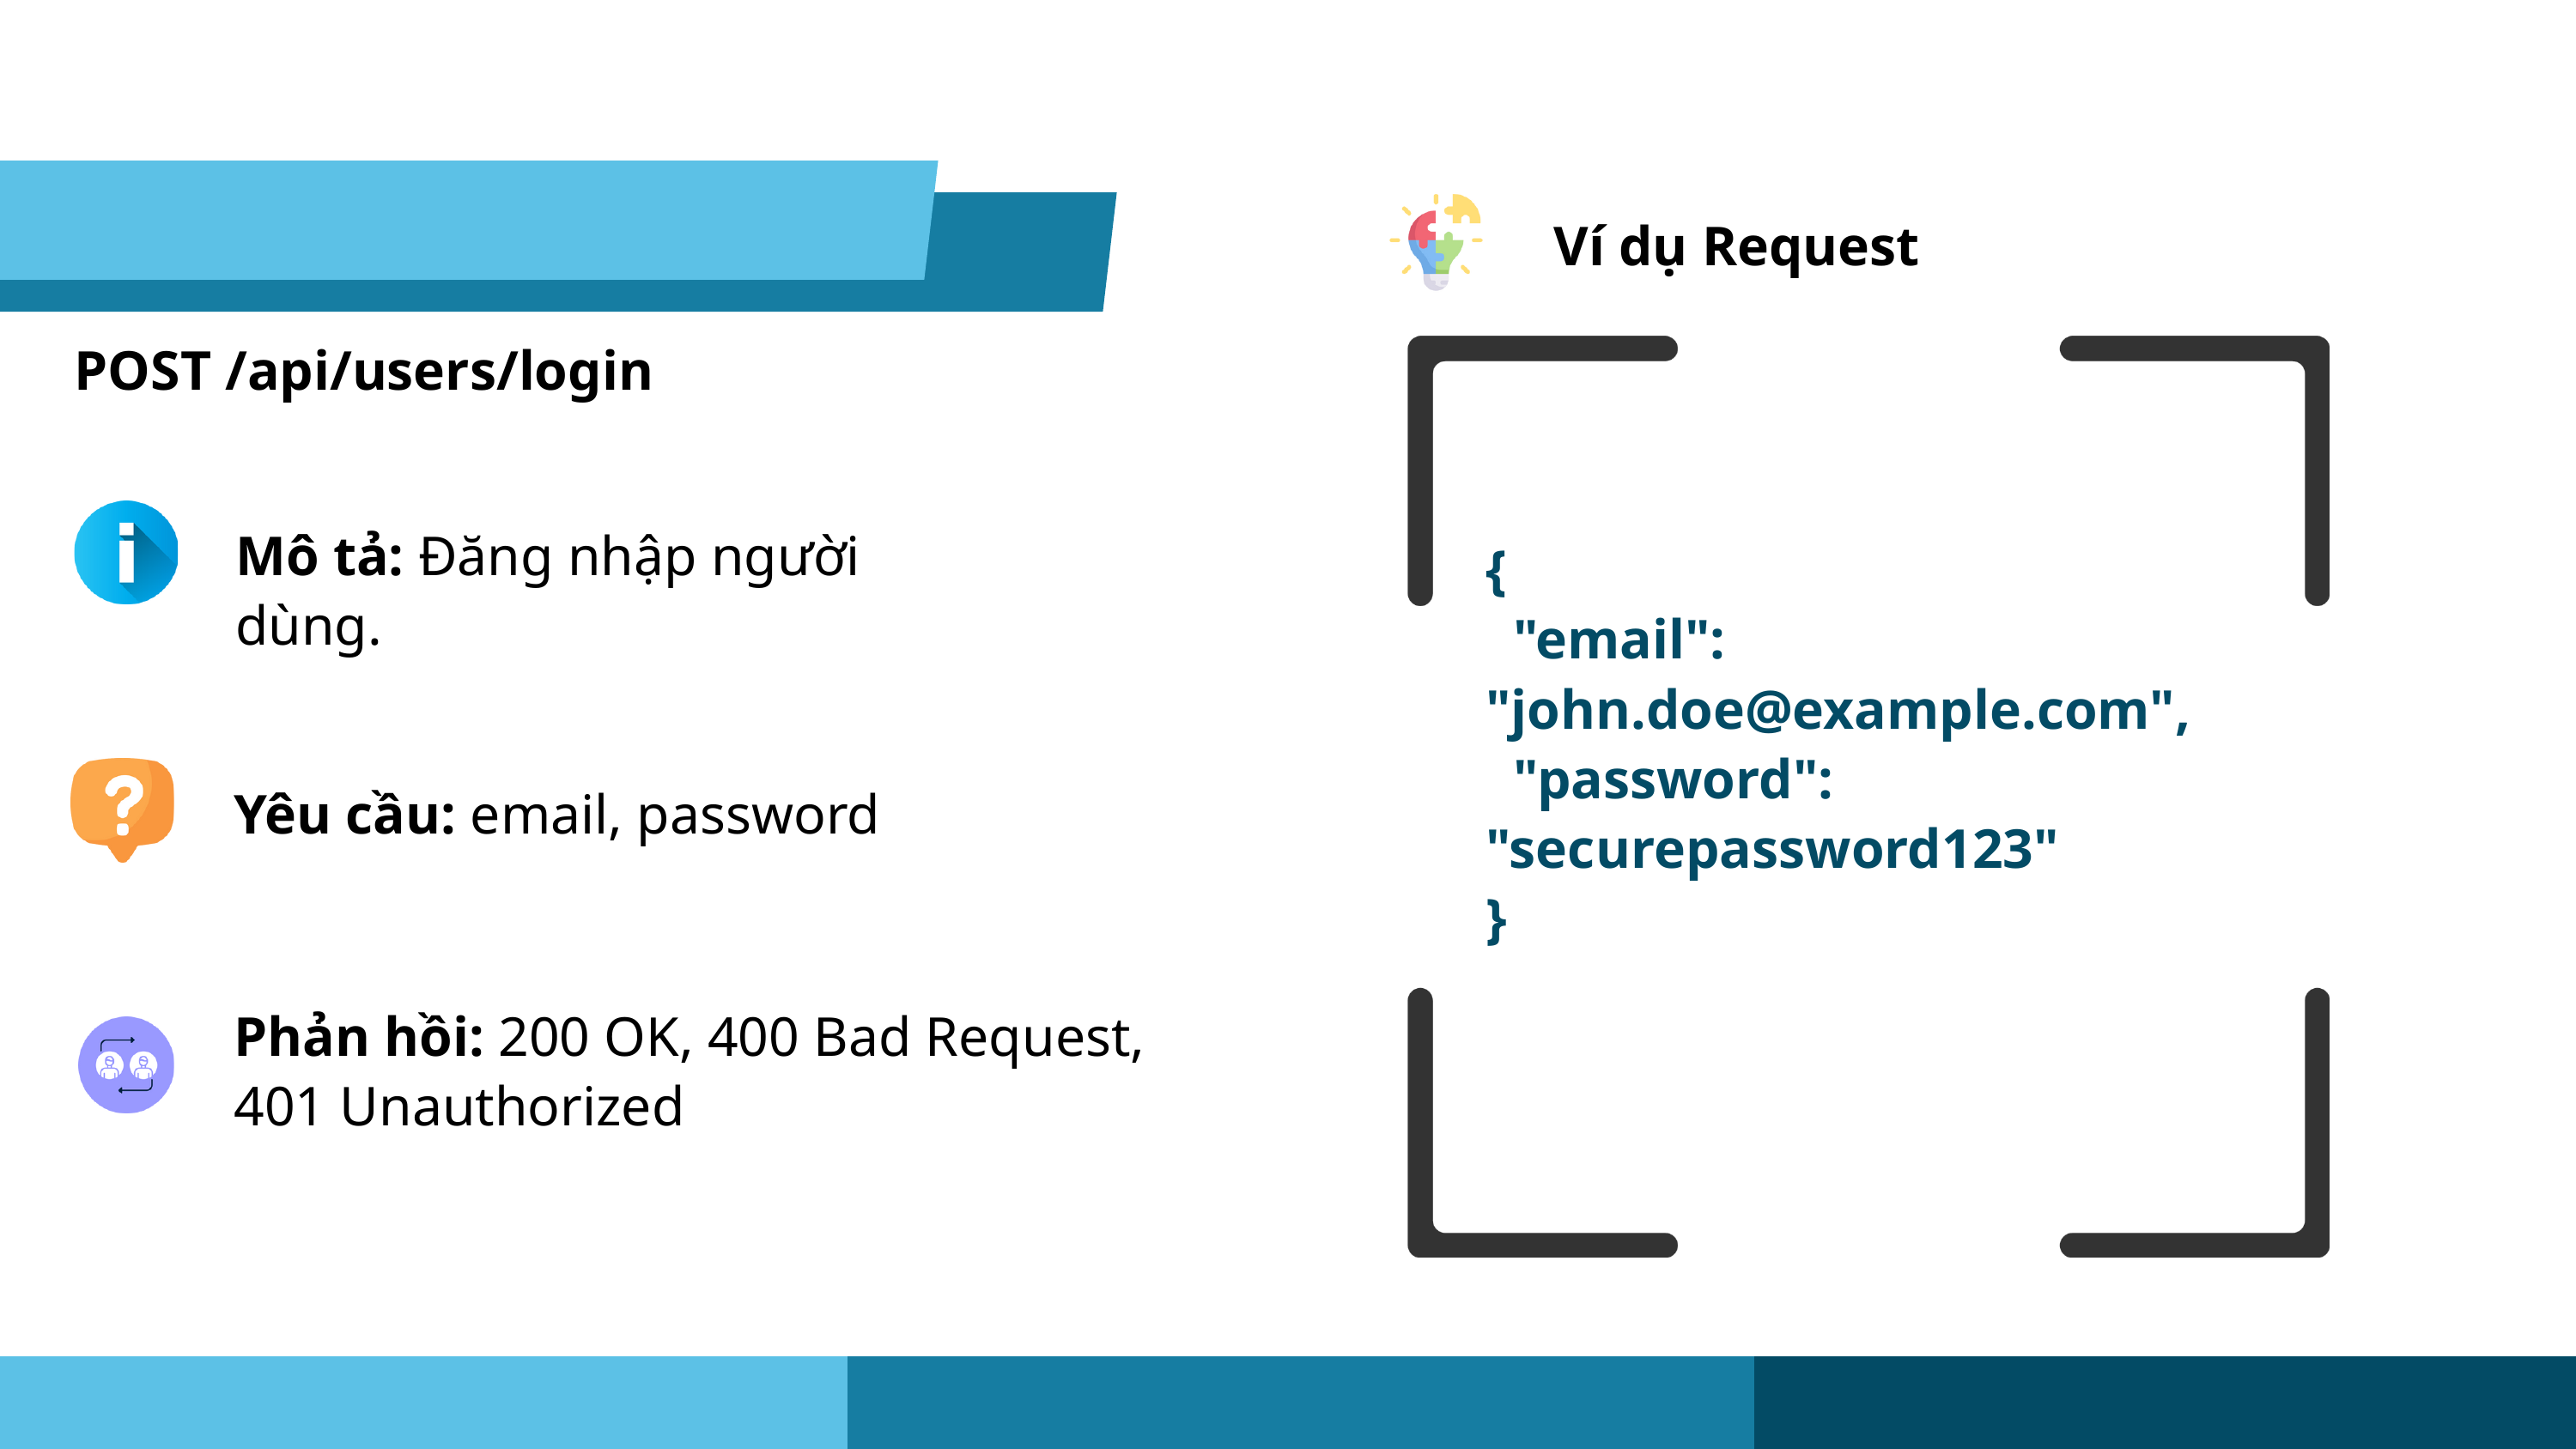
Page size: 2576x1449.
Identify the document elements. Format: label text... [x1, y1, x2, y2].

text_box POST /api/users/login [74, 336, 1621, 401]
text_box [848, 1356, 1755, 1449]
text_box Yêu cầu: email, password [234, 774, 1155, 845]
text_box Phản hồi: 200 OK, 400 Bad Request, 401 Unauthorized [234, 997, 1155, 1137]
text_box [78, 1016, 174, 1113]
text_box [0, 1356, 846, 1449]
text_box [1407, 336, 2330, 1258]
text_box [0, 160, 939, 281]
text_box [70, 758, 174, 863]
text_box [0, 191, 1117, 312]
text_box [1385, 192, 1486, 294]
text_box [74, 500, 179, 604]
text_box { "email": "john.doe@example.com", "password": "securepassword123" } [1485, 530, 2369, 1088]
text_box Ví dụ Request [1553, 206, 2330, 276]
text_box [1756, 1356, 2576, 1449]
text_box Mô tả: Đăng nhập người dùng. [235, 516, 1012, 656]
